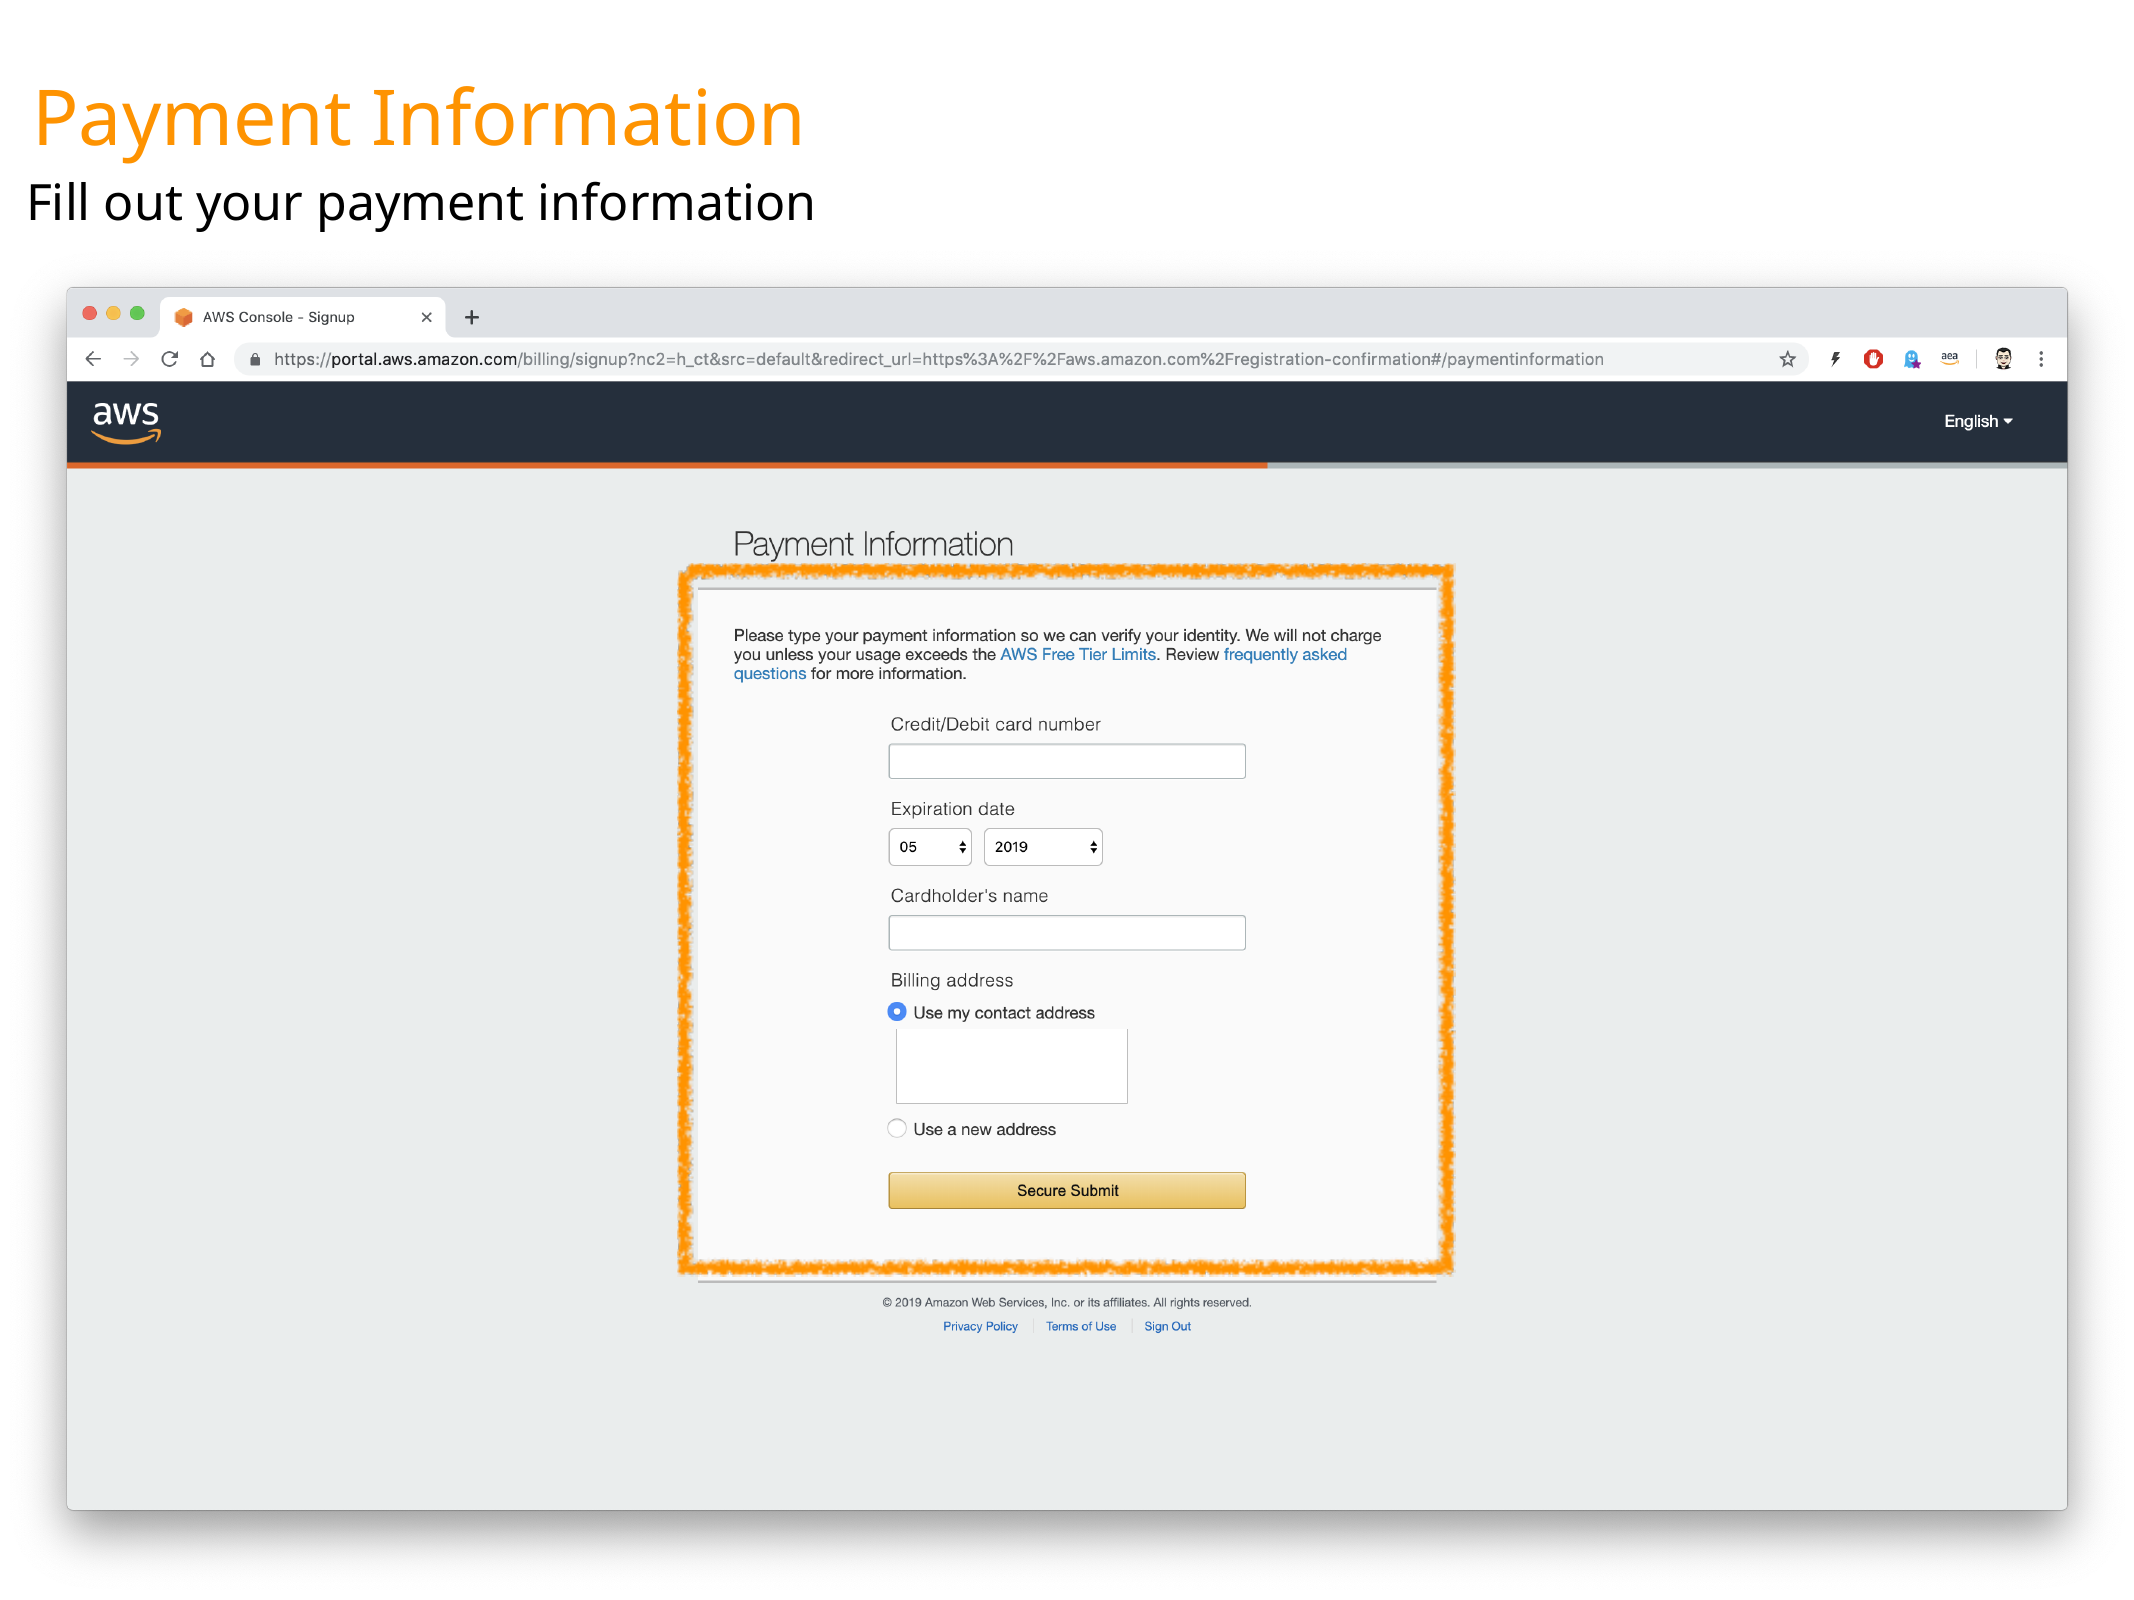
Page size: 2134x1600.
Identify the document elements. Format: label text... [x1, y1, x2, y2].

text_box Fill out your payment information [17, 162, 871, 240]
text_box Payment Information [23, 60, 848, 162]
picture [0, 241, 2134, 1599]
